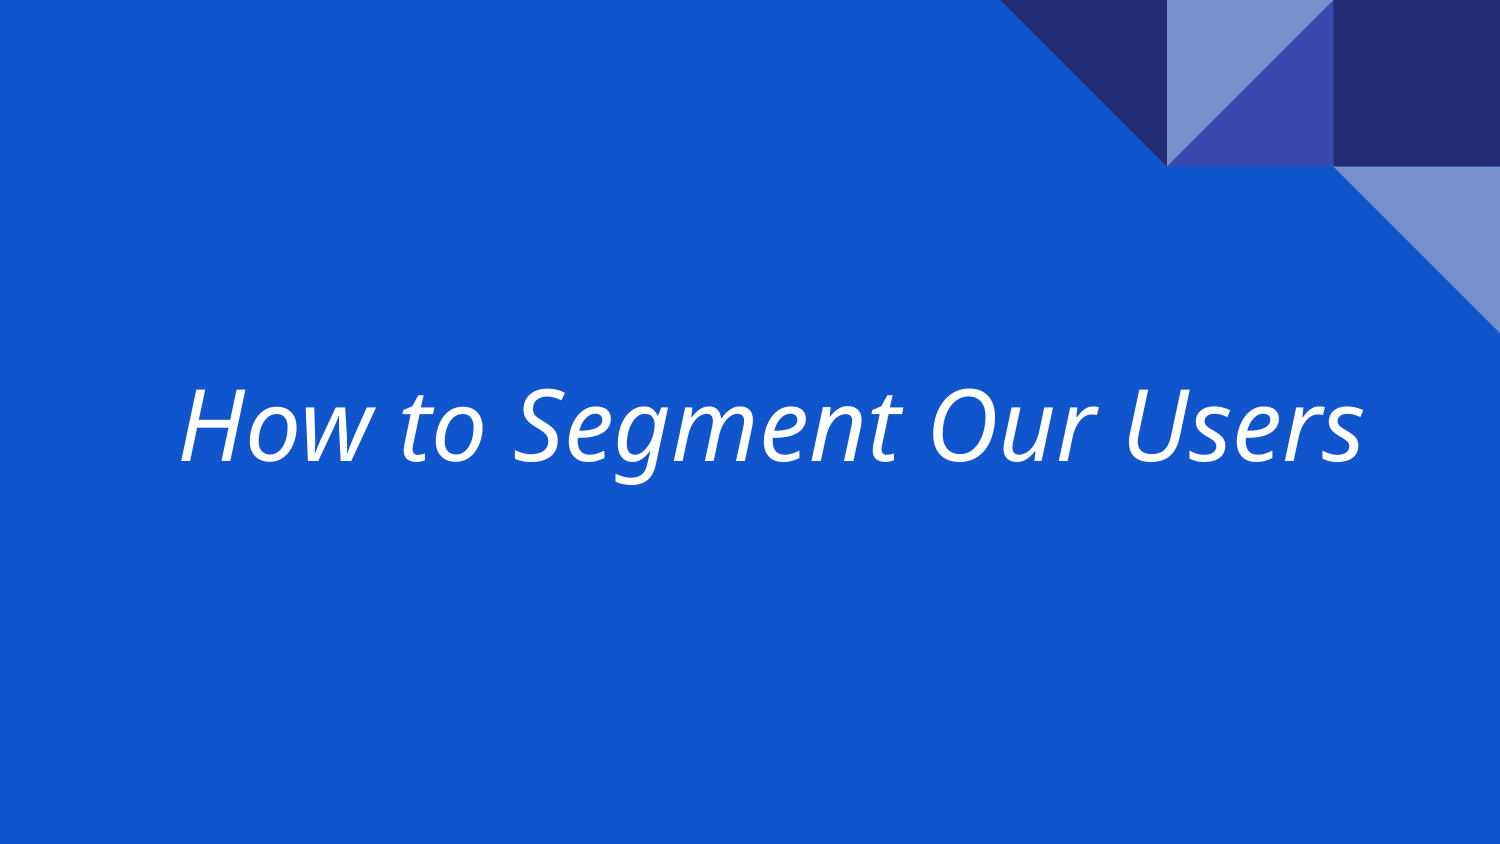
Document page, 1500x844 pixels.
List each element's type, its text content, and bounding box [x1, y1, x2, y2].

title How to Segment Our Users [98, 353, 1447, 491]
